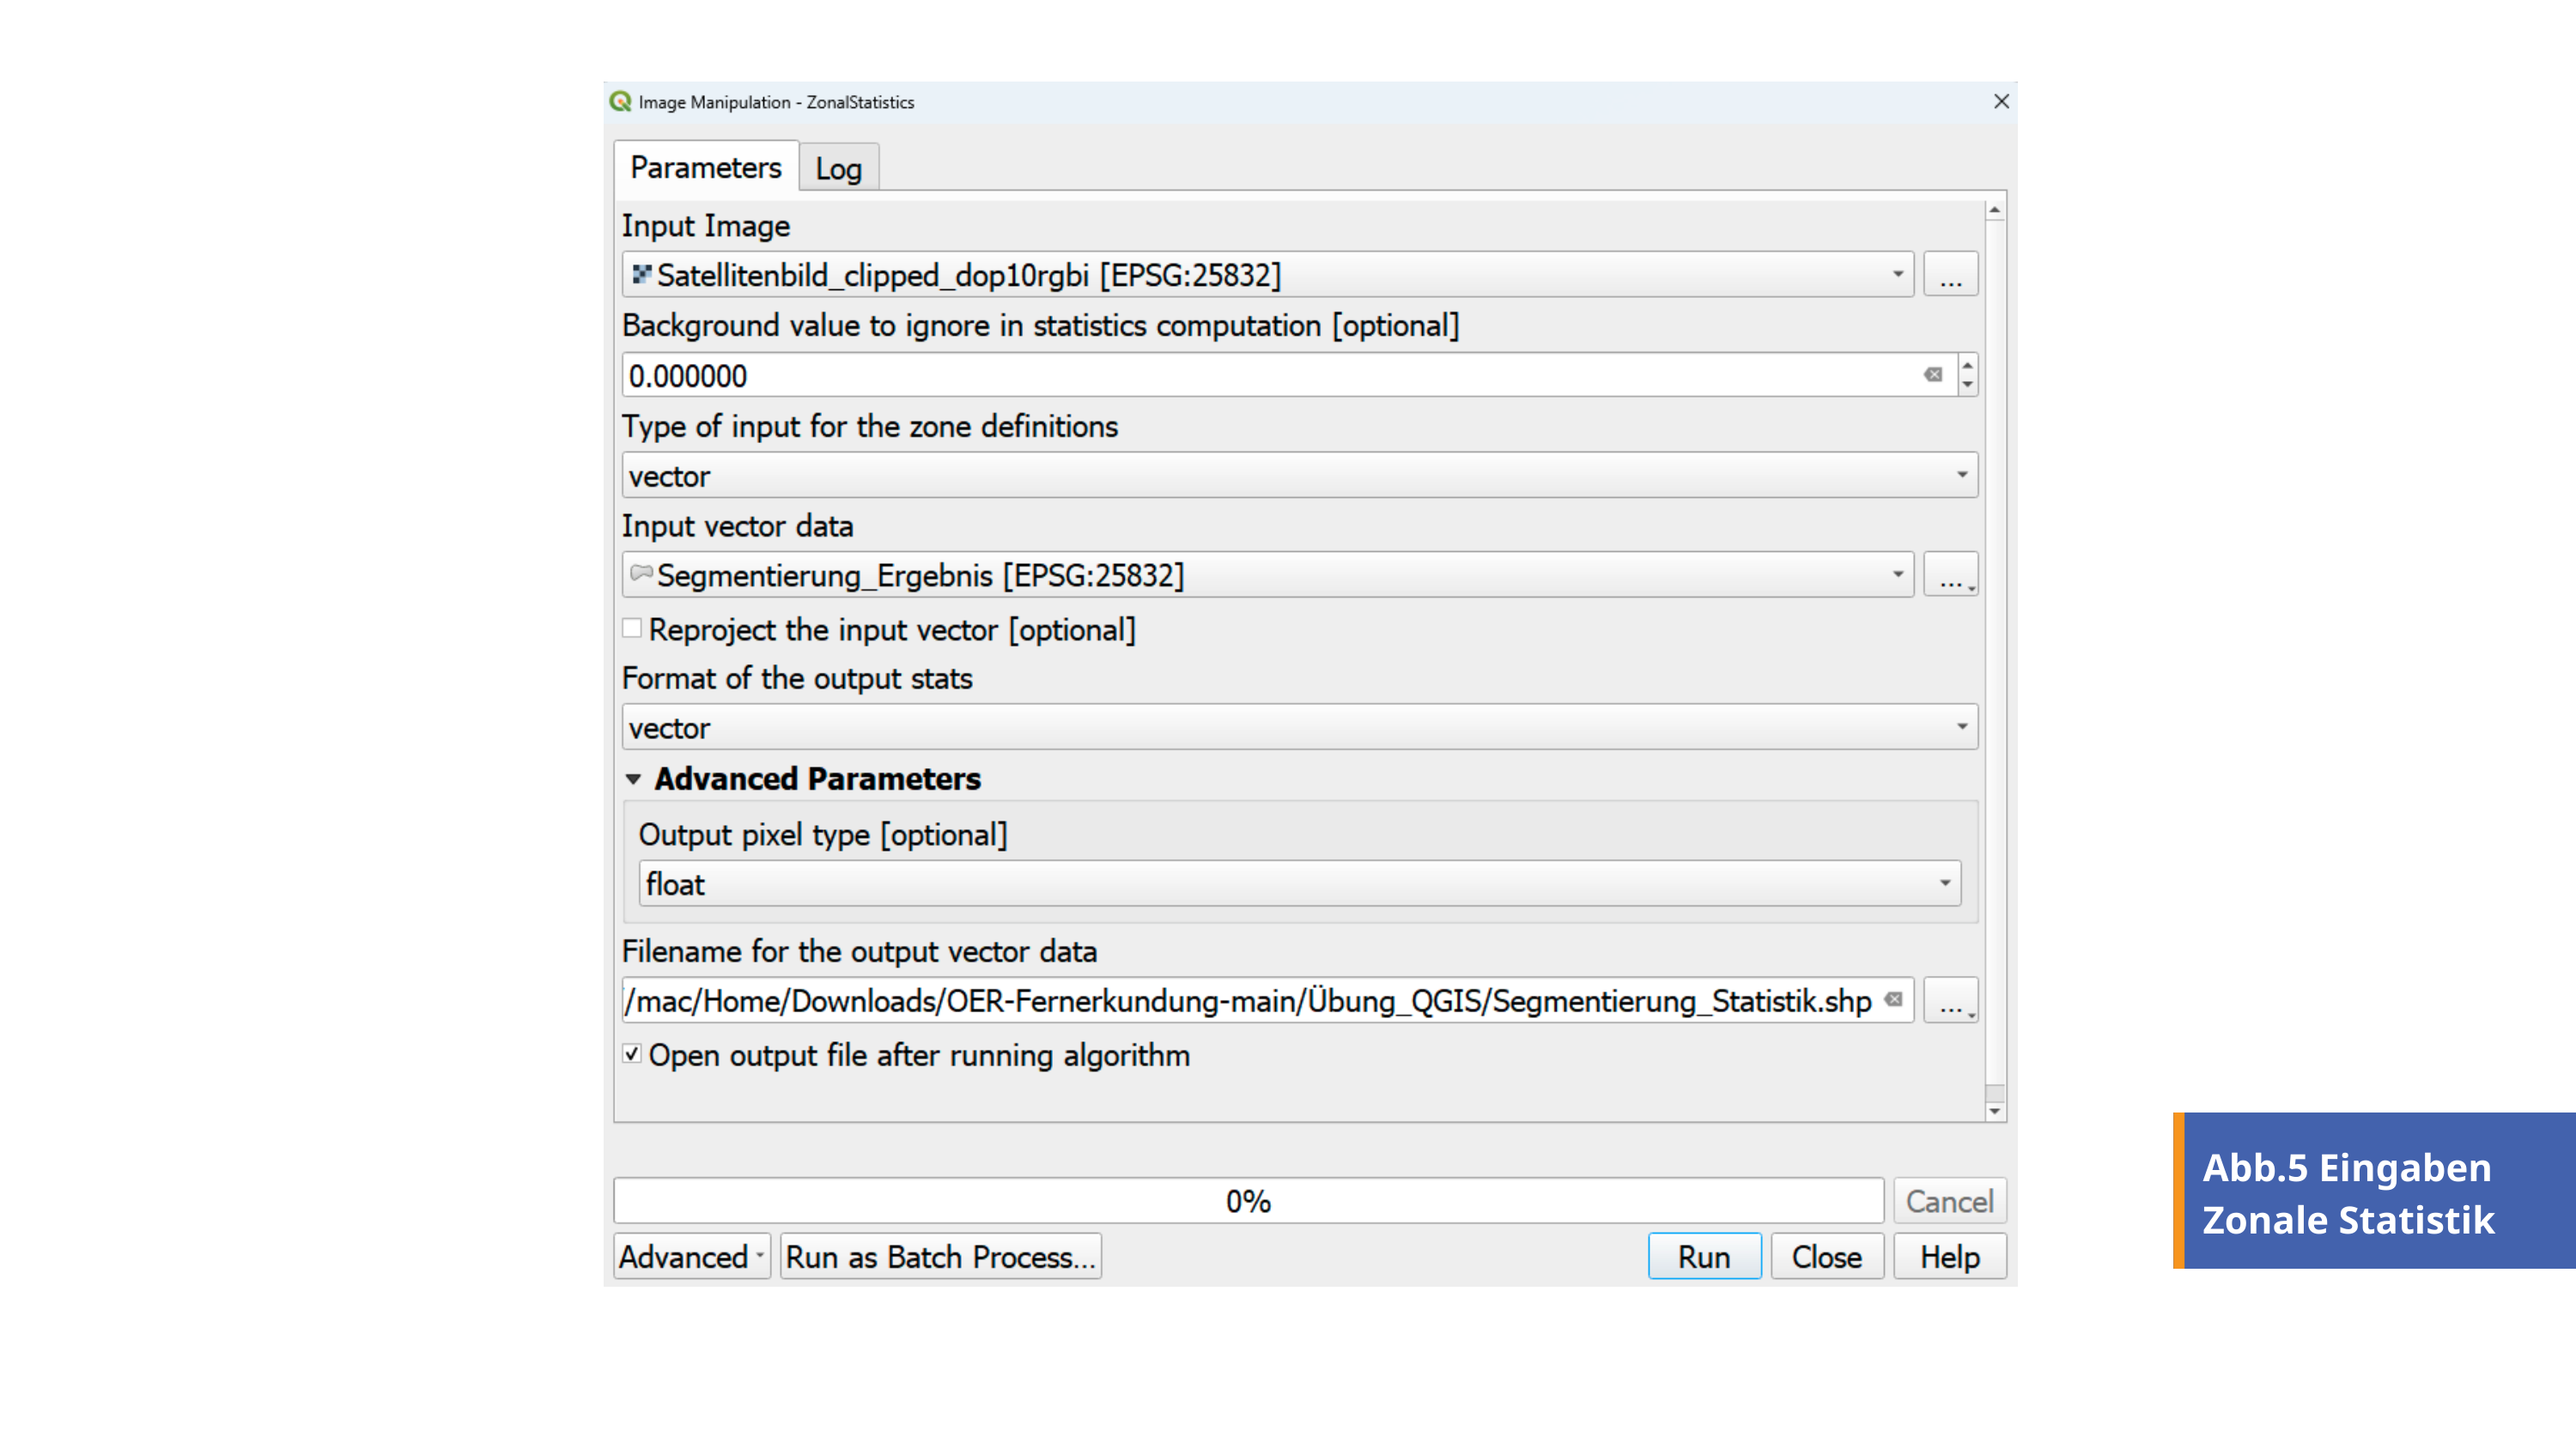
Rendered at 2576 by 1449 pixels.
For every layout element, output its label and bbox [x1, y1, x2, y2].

picture [604, 81, 2019, 1288]
picture [2172, 1113, 2576, 1269]
